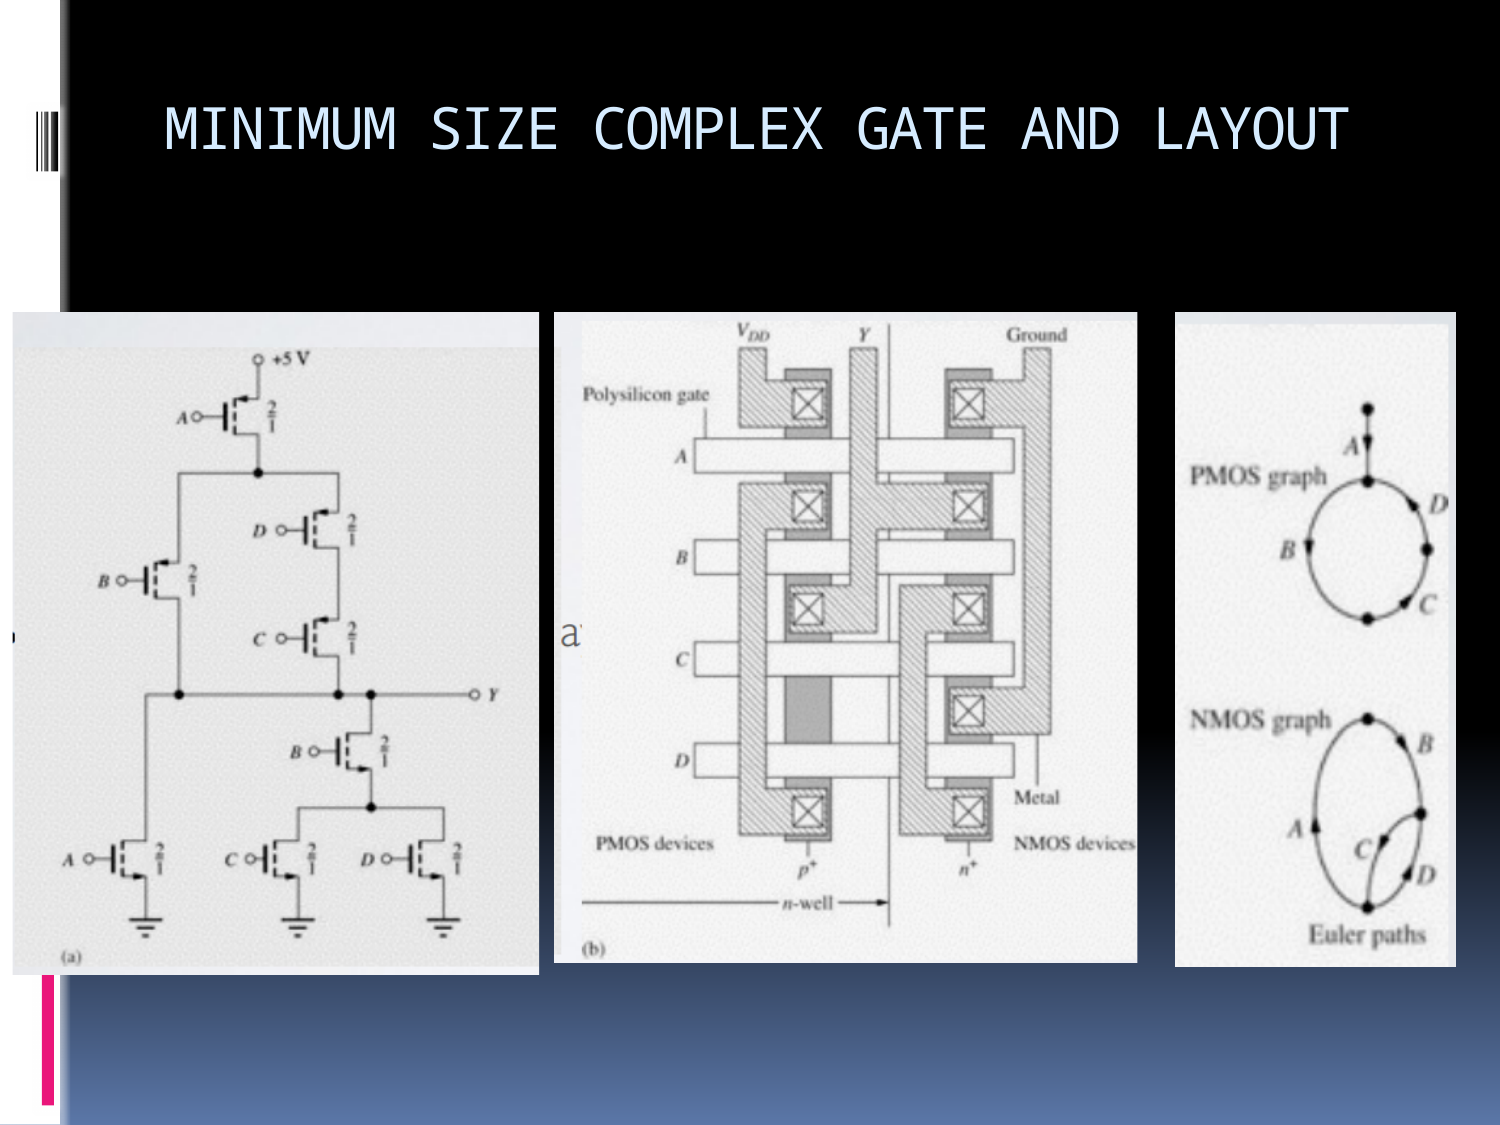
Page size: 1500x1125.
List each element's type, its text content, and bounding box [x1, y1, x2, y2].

picture [1174, 311, 1457, 967]
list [12, 311, 540, 976]
picture [553, 312, 1138, 963]
title MINIMUM SIZE COMPLEX GATE AND LAYOUT [150, 83, 1425, 234]
